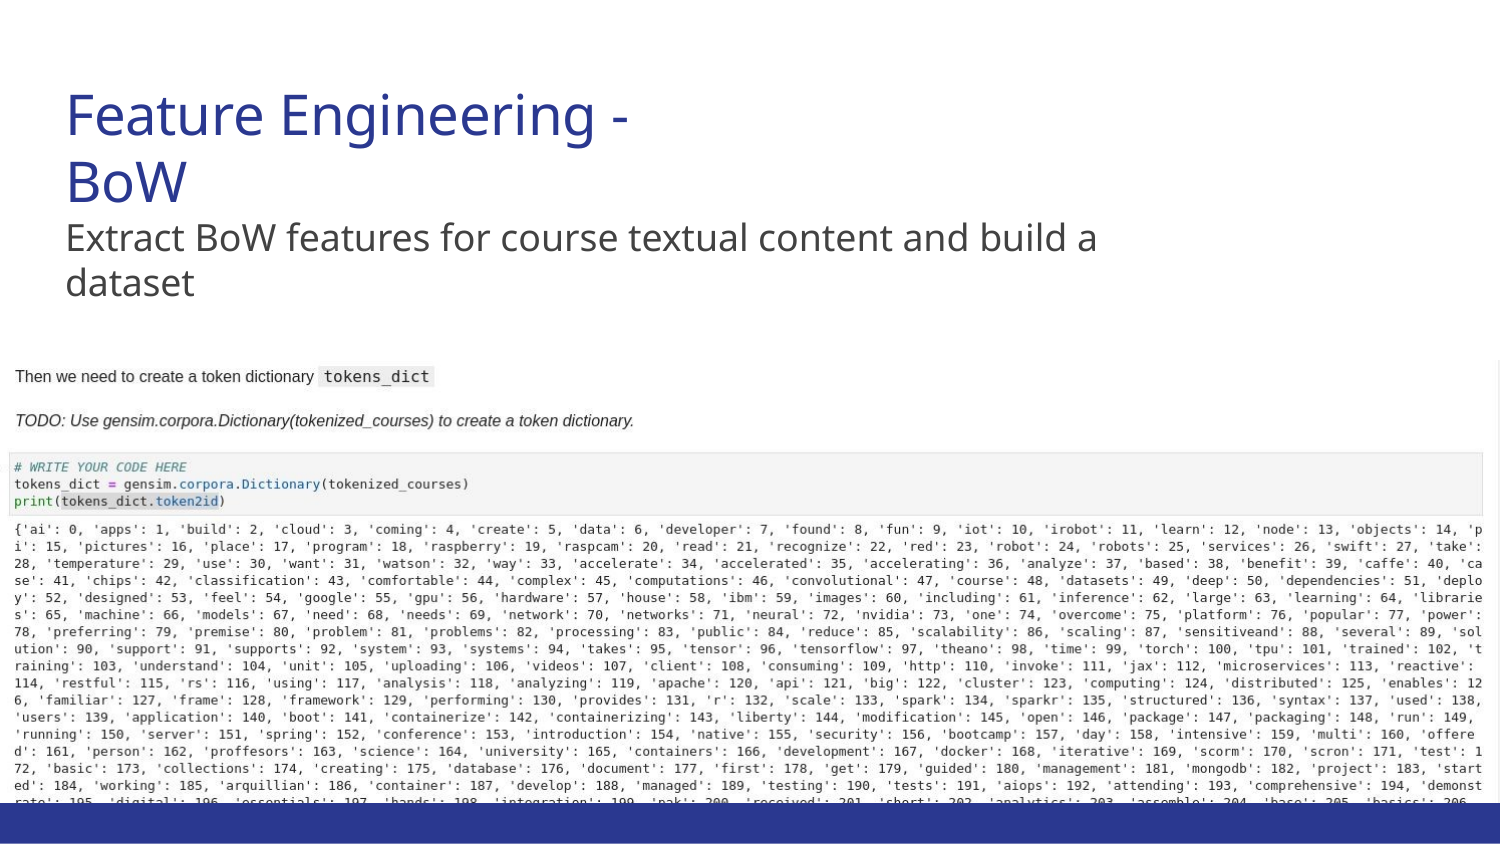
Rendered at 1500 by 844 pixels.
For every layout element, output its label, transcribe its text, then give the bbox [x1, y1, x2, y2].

text_box [0, 360, 1500, 803]
text_box Extract BoW features for course textual content and build a dataset [63, 212, 1180, 305]
text_box Feature Engineering - BoW [63, 77, 724, 212]
